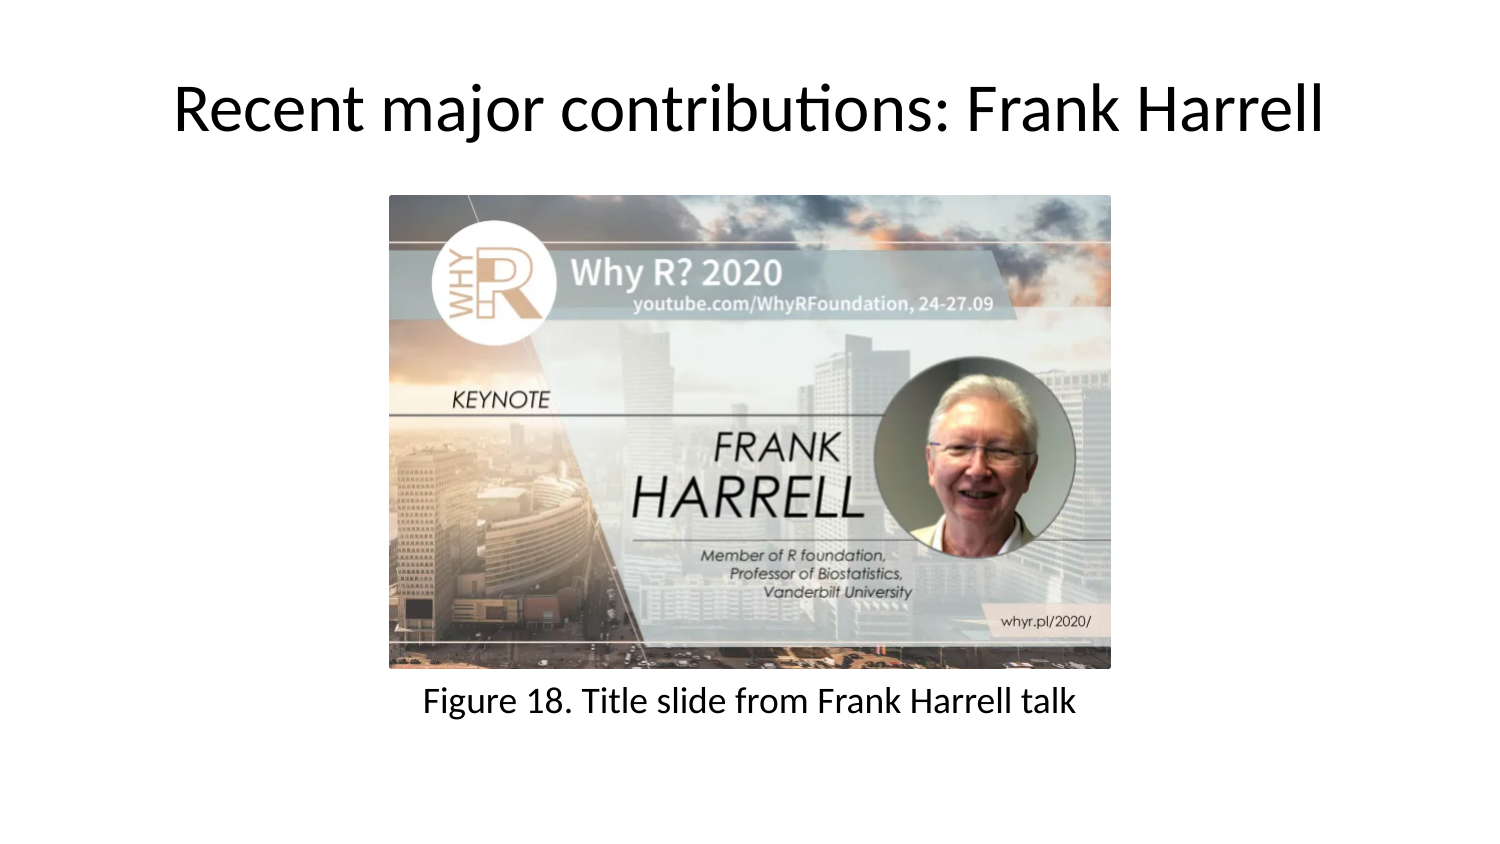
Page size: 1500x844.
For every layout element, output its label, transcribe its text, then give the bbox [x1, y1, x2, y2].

text_box Figure 18. Title slide from Frank Harrell talk [74, 668, 1425, 753]
title Recent major contributions: Frank Harrell [75, 33, 1425, 175]
picture [389, 195, 1111, 669]
